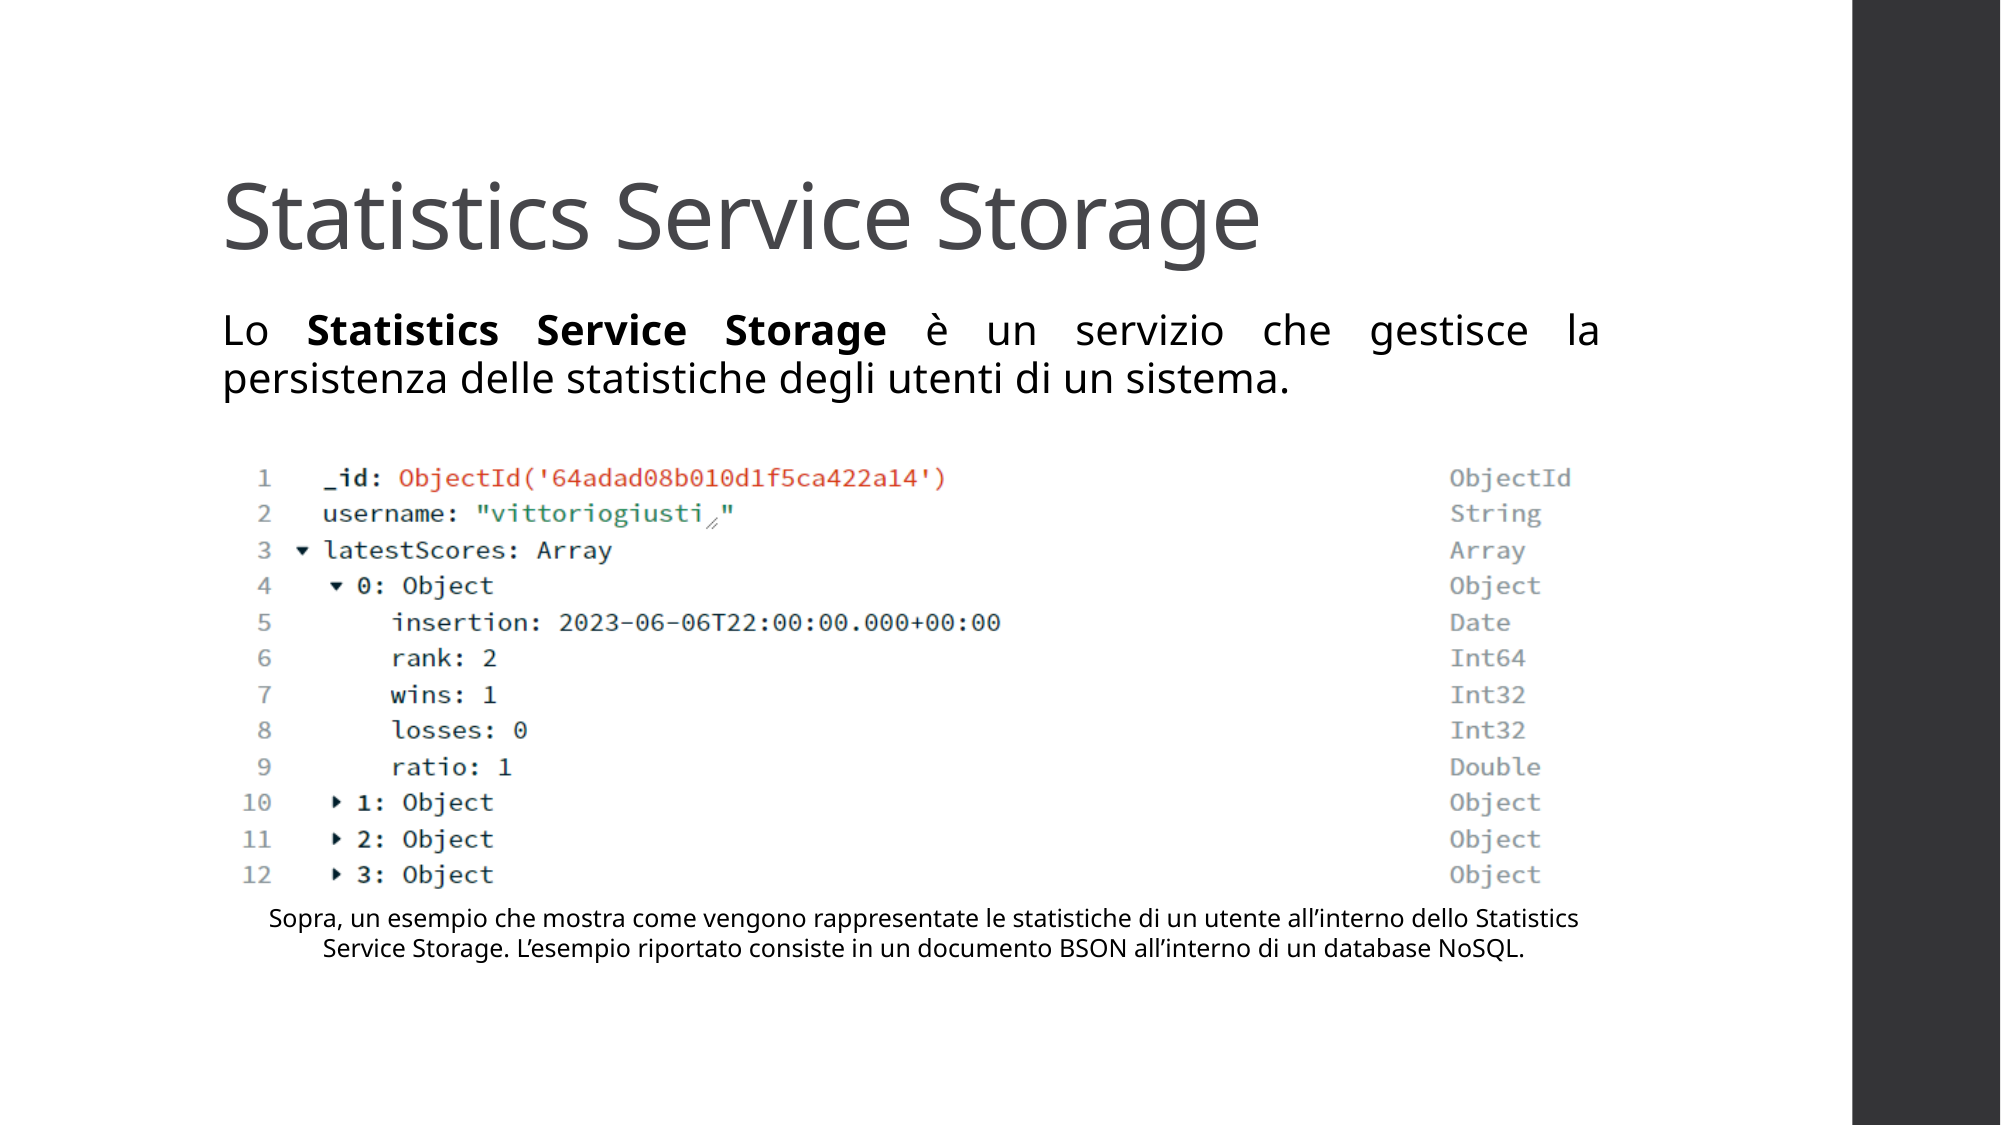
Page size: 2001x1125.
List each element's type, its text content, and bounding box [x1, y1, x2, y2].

list Lo Statistics Service Storage è un servizio che gestisce la persistenza delle statistiche degli utenti di un sistema. [206, 299, 1617, 1014]
text_box Sopra, un esempio che mostra come vengono rappresentate le statistiche di un utente all’interno dello Statistics Service Storage. L’esempio riportato consiste in un documento BSON all’interno di un database NoSQL. [233, 895, 1617, 970]
picture [233, 454, 1591, 896]
title Statistics Service Storage [206, 60, 1617, 278]
